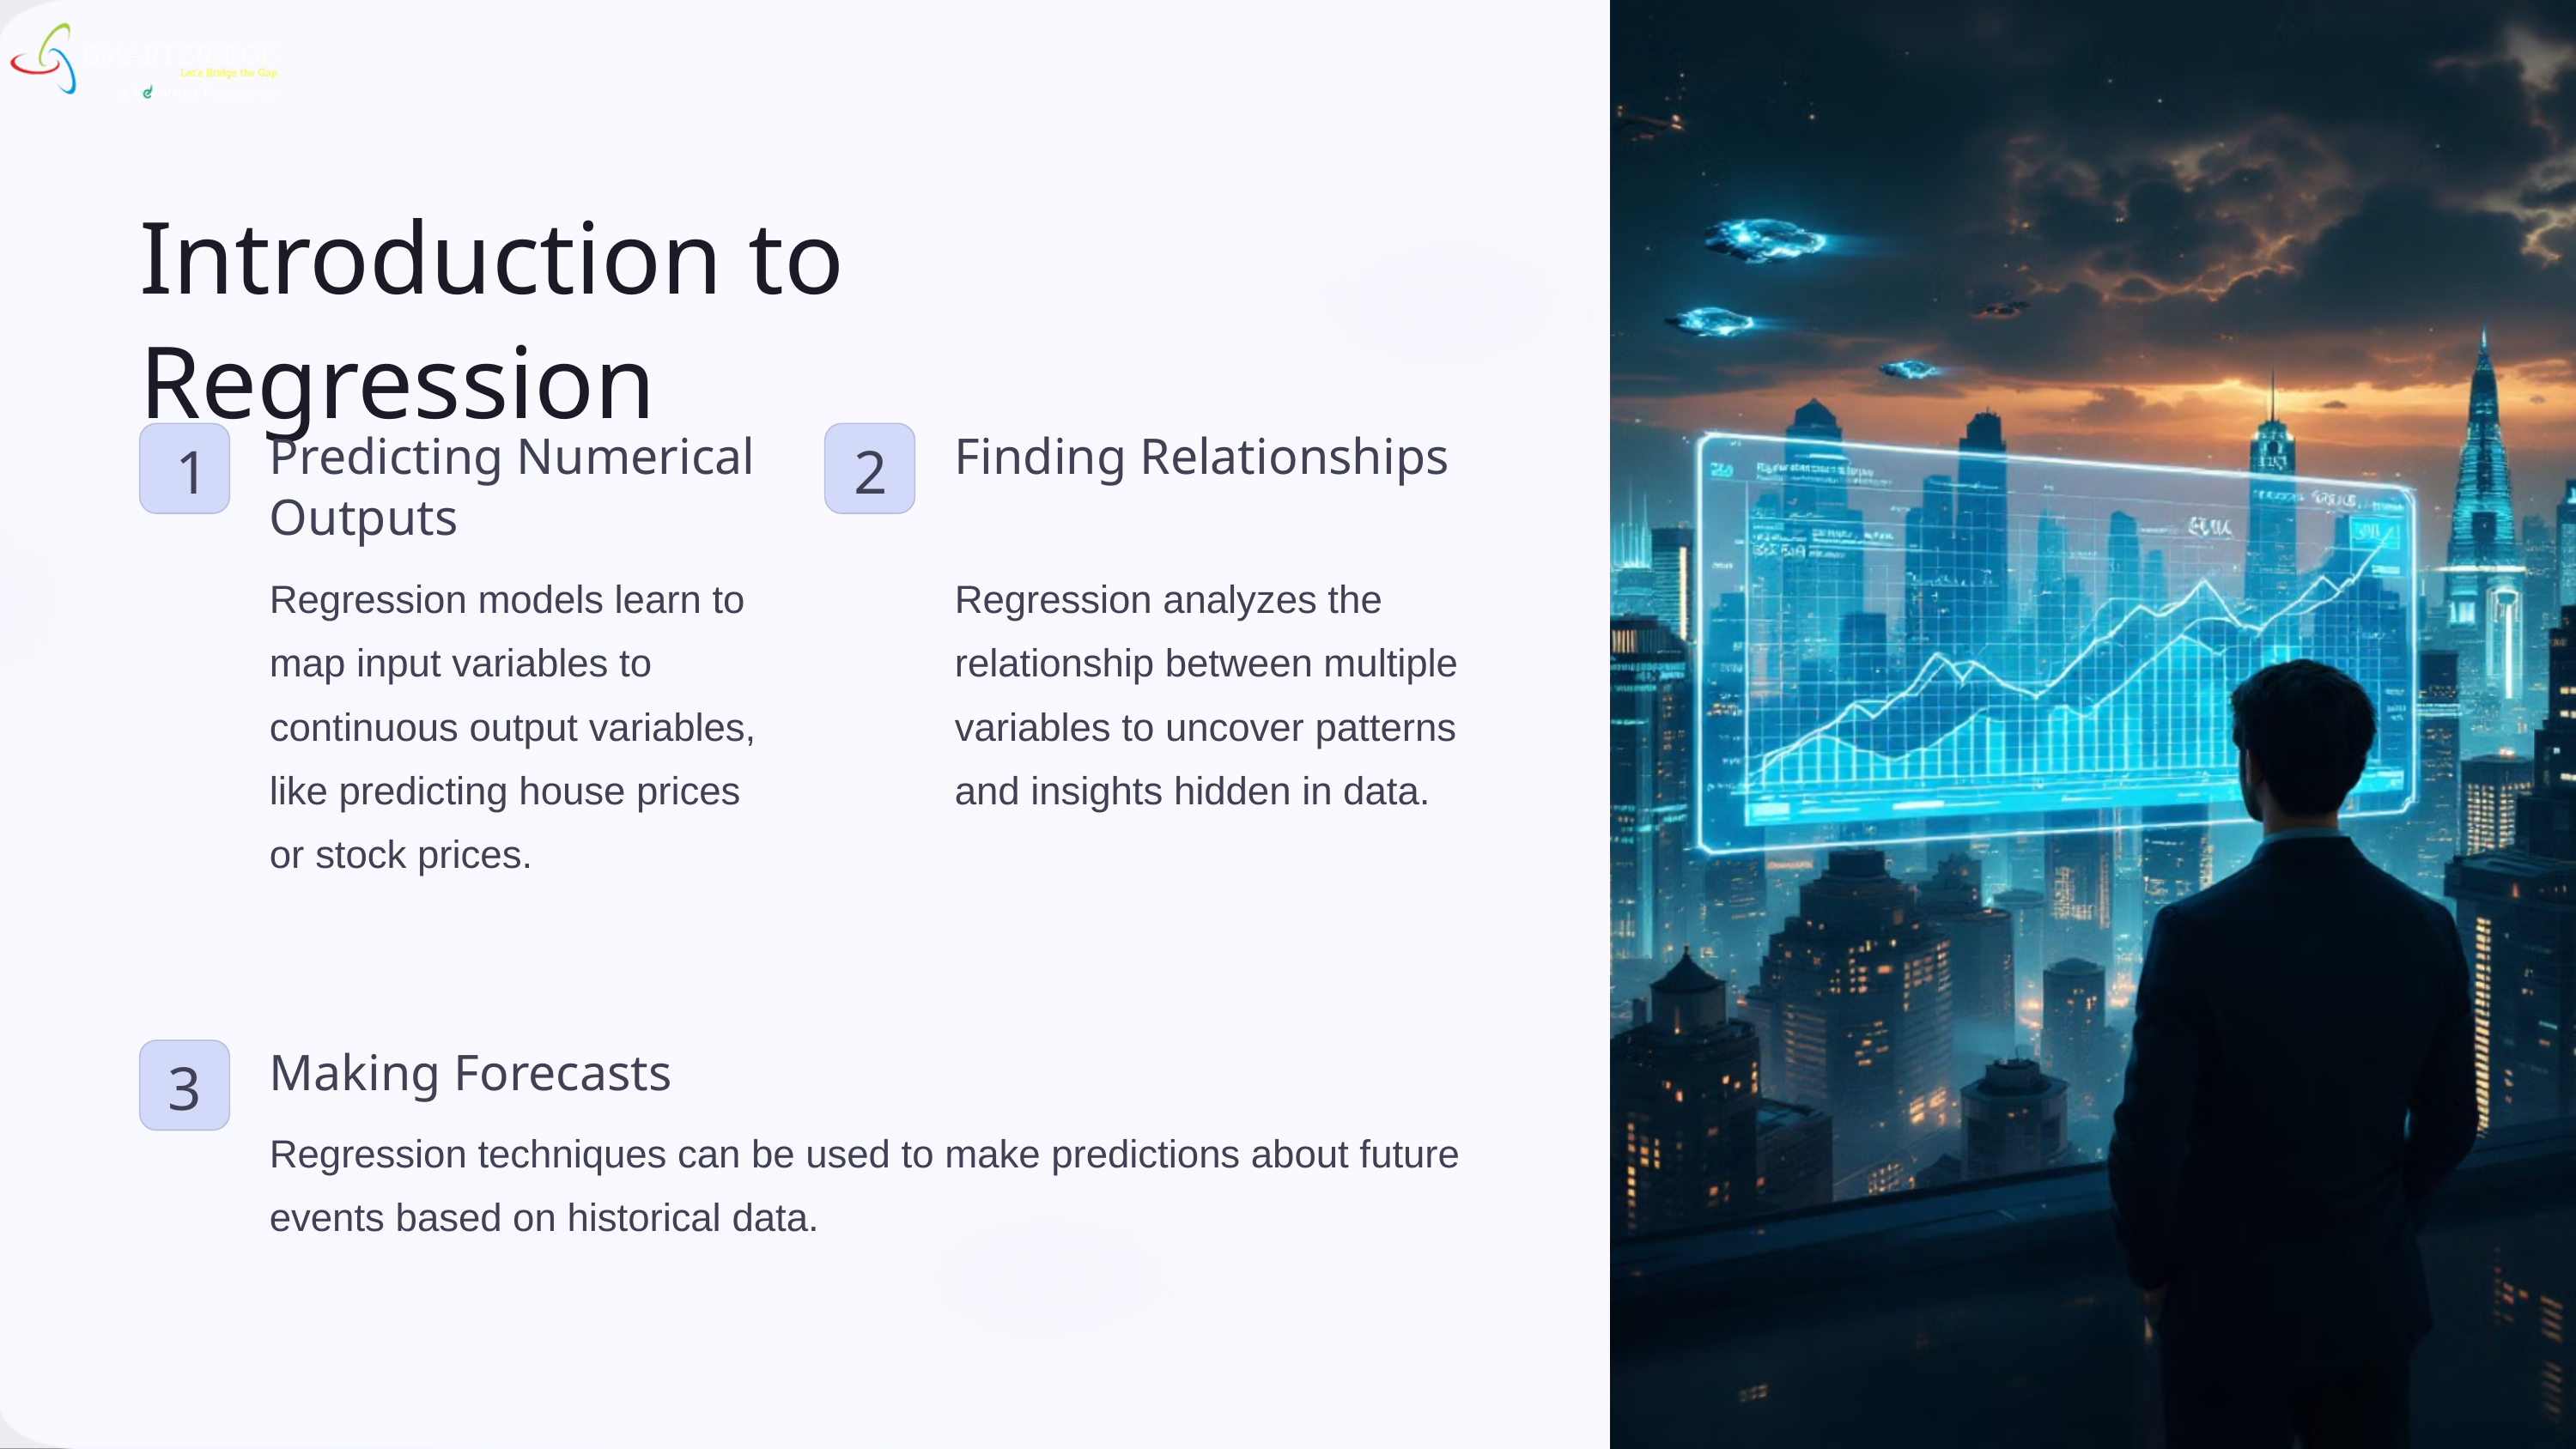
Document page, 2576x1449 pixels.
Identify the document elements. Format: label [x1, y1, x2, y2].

text_box [138, 422, 231, 515]
text_box [823, 422, 916, 515]
text_box [0, 0, 2576, 1449]
text_box [138, 1039, 231, 1131]
